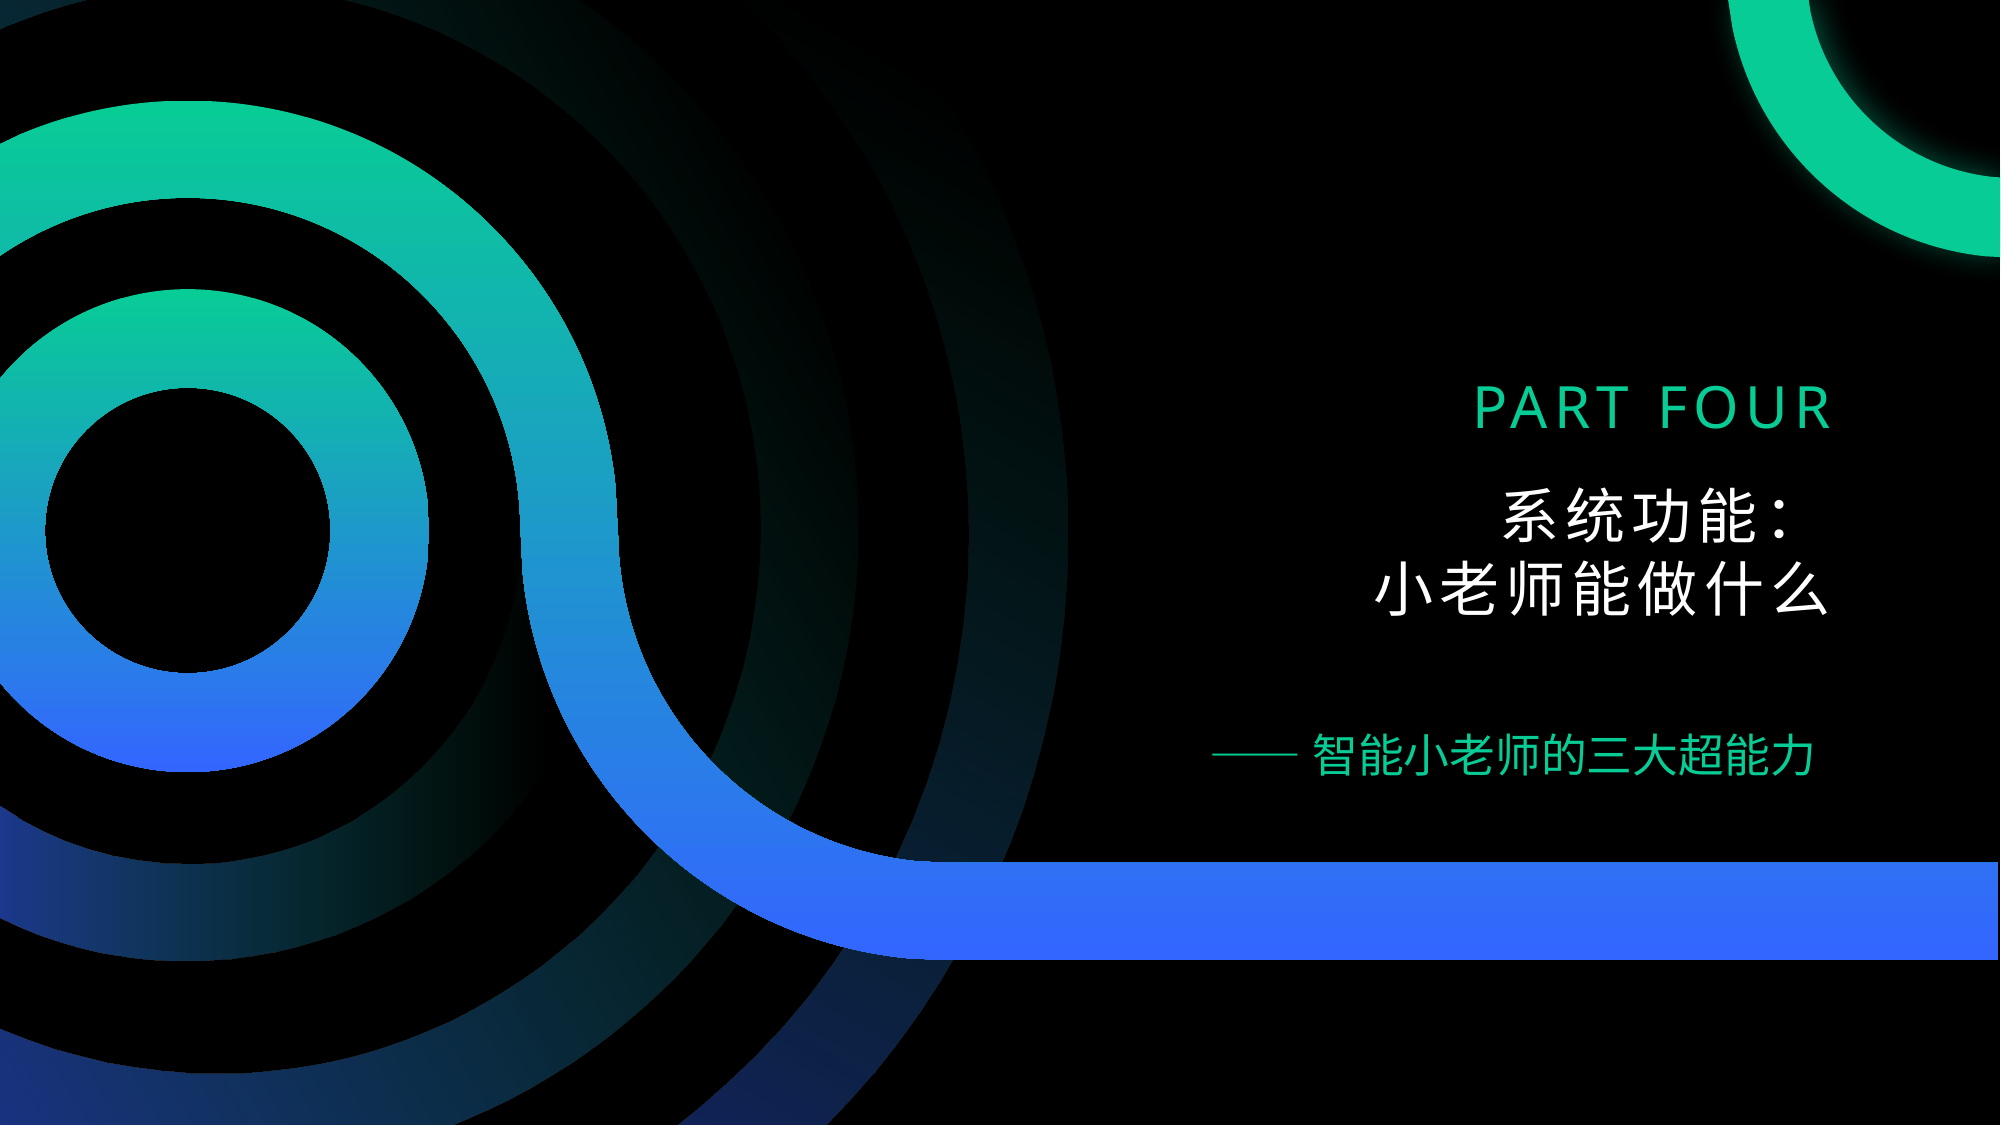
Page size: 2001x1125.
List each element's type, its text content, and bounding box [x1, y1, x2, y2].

text_box ——智能小老师的三大超能力 [818, 719, 1831, 824]
title 系统功能： 小老师能做什么 [633, 478, 1831, 625]
list PART FOUR [1209, 334, 1831, 477]
